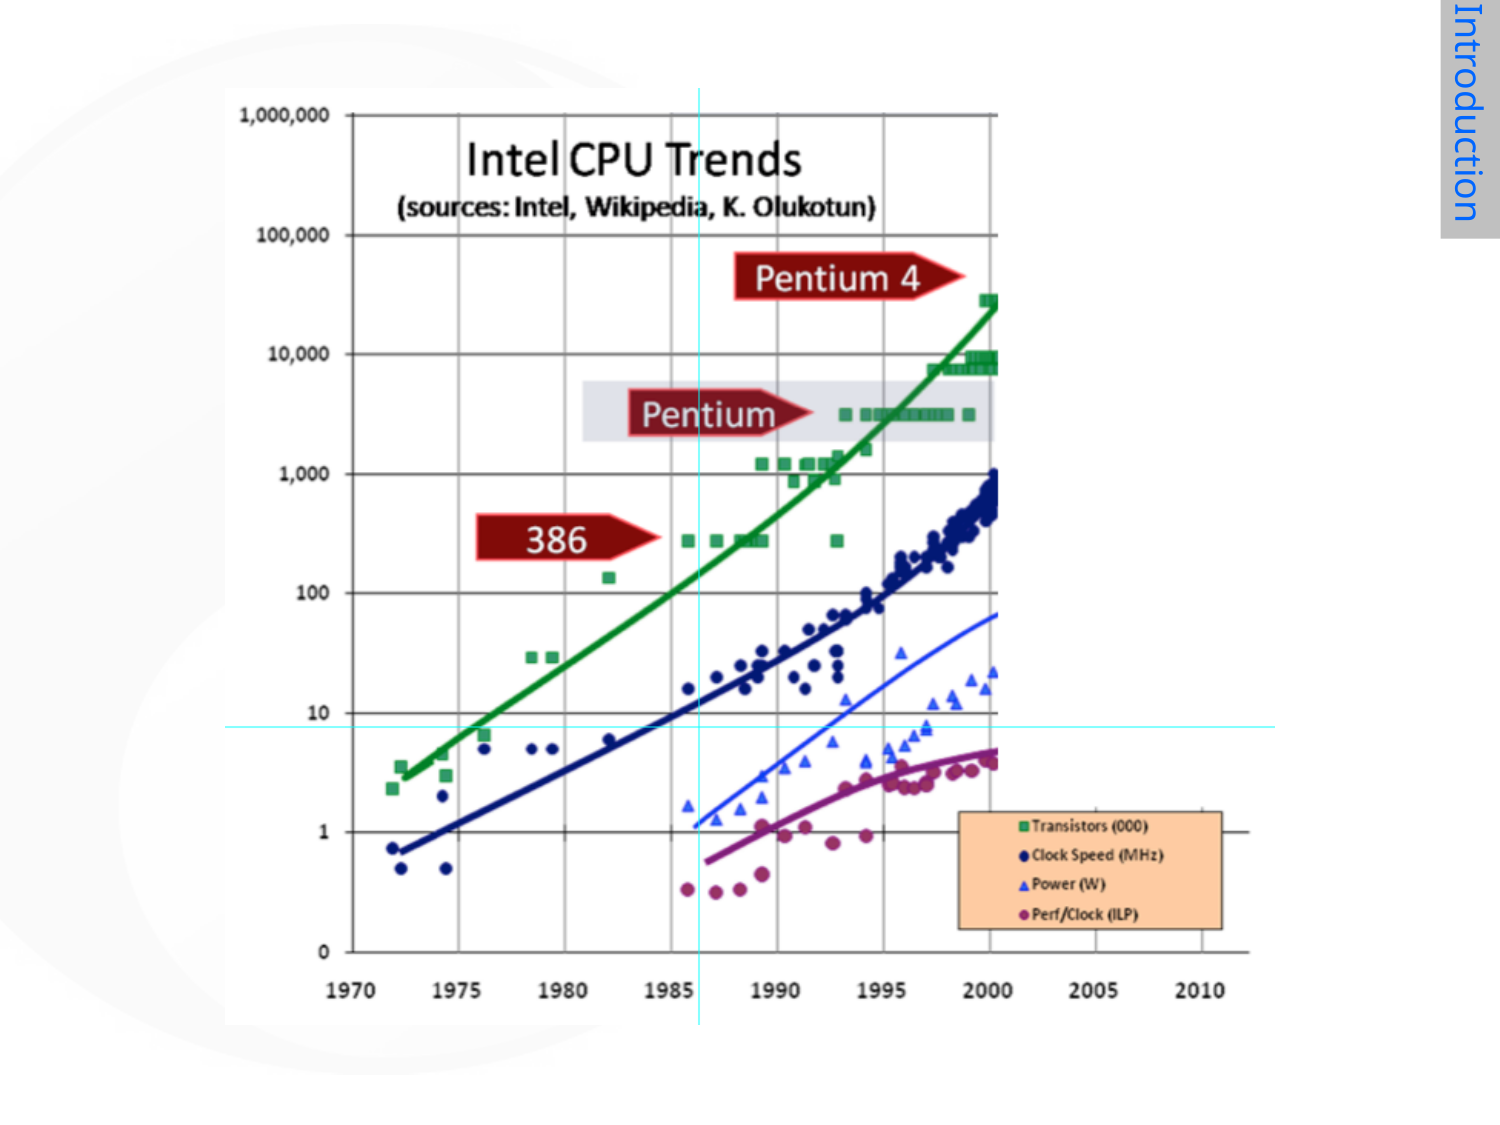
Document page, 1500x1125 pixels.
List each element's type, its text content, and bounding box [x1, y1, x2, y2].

picture [224, 88, 1276, 1026]
text_box Introduction [1440, 0, 1500, 239]
